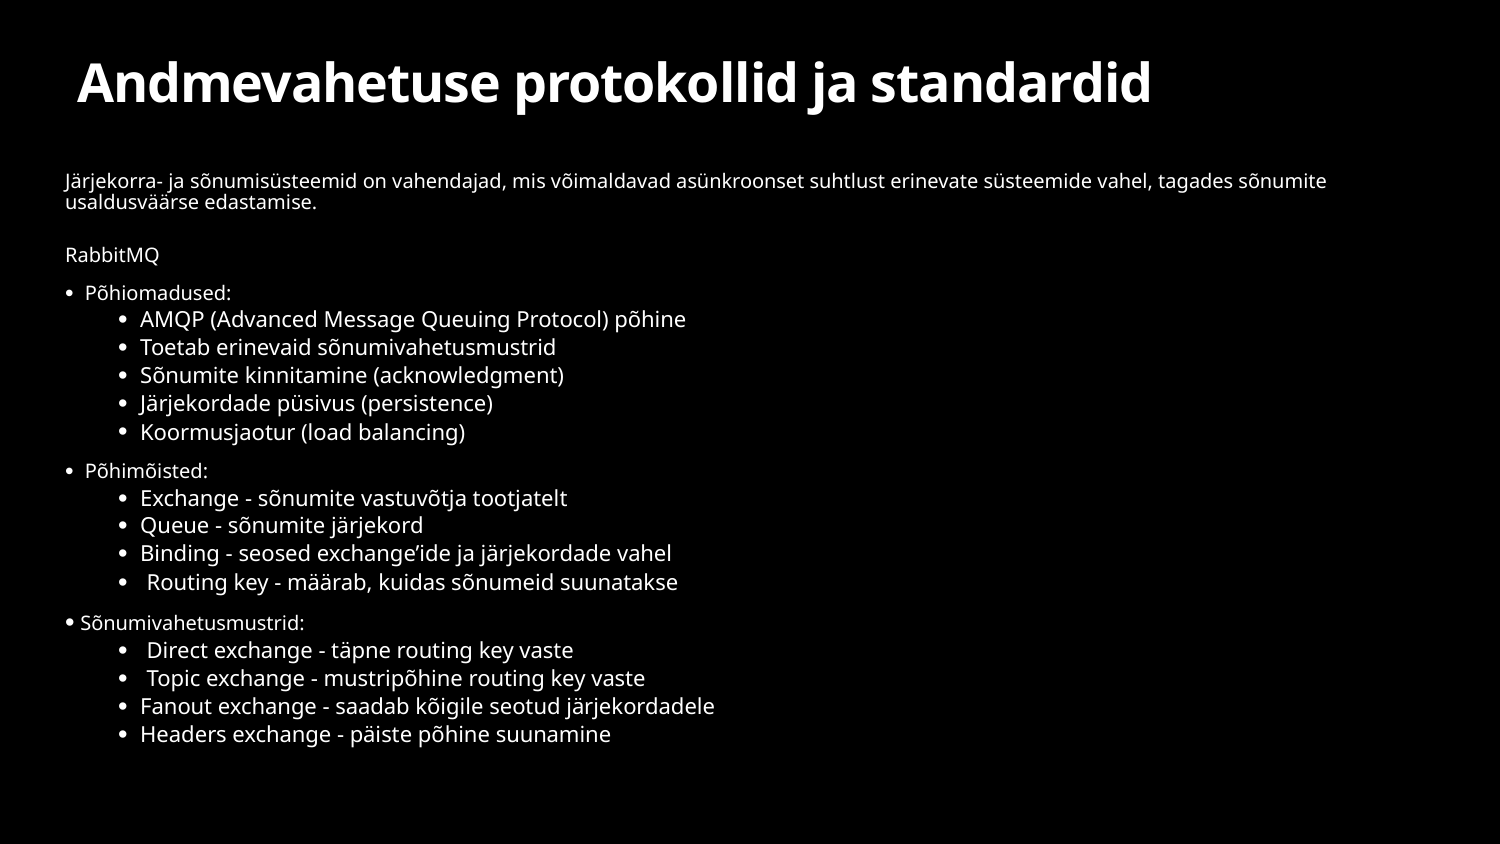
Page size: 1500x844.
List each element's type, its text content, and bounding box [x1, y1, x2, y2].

list Järjekorra- ja sõnumisüsteemid on vahendajad, mis võimaldavad asünkroonset suhtlust erinevate süsteemide vahel, tagades sõnumite usaldusväärse edastamise. RabbitMQ Põhiomadused: AMQP (Advanced Message Queuing Protocol) põhine Toetab erinevaid sõnumivahetusmustrid Sõnumite kinnitamine (acknowledgment) Järjekordade püsivus (persistence) Koormusjaotur (load balancing) Põhimõisted: Exchange - sõnumite vastuvõtja tootjatelt Queue - sõnumite järjekord Binding - seosed exchange’ide ja järjekordade vahel Routing key - määrab, kuidas sõnumeid suunatakse Sõnumivahetusmustrid: Direct exchange - täpne routing key vaste Topic exchange - mustripõhine routing key vaste Fanout exchange - saadab kõigile seotud järjekordadele Headers exchange - päiste põhine suunamine [61, 167, 1461, 812]
title Andmevahetuse protokollid ja standardid [73, 58, 1427, 148]
